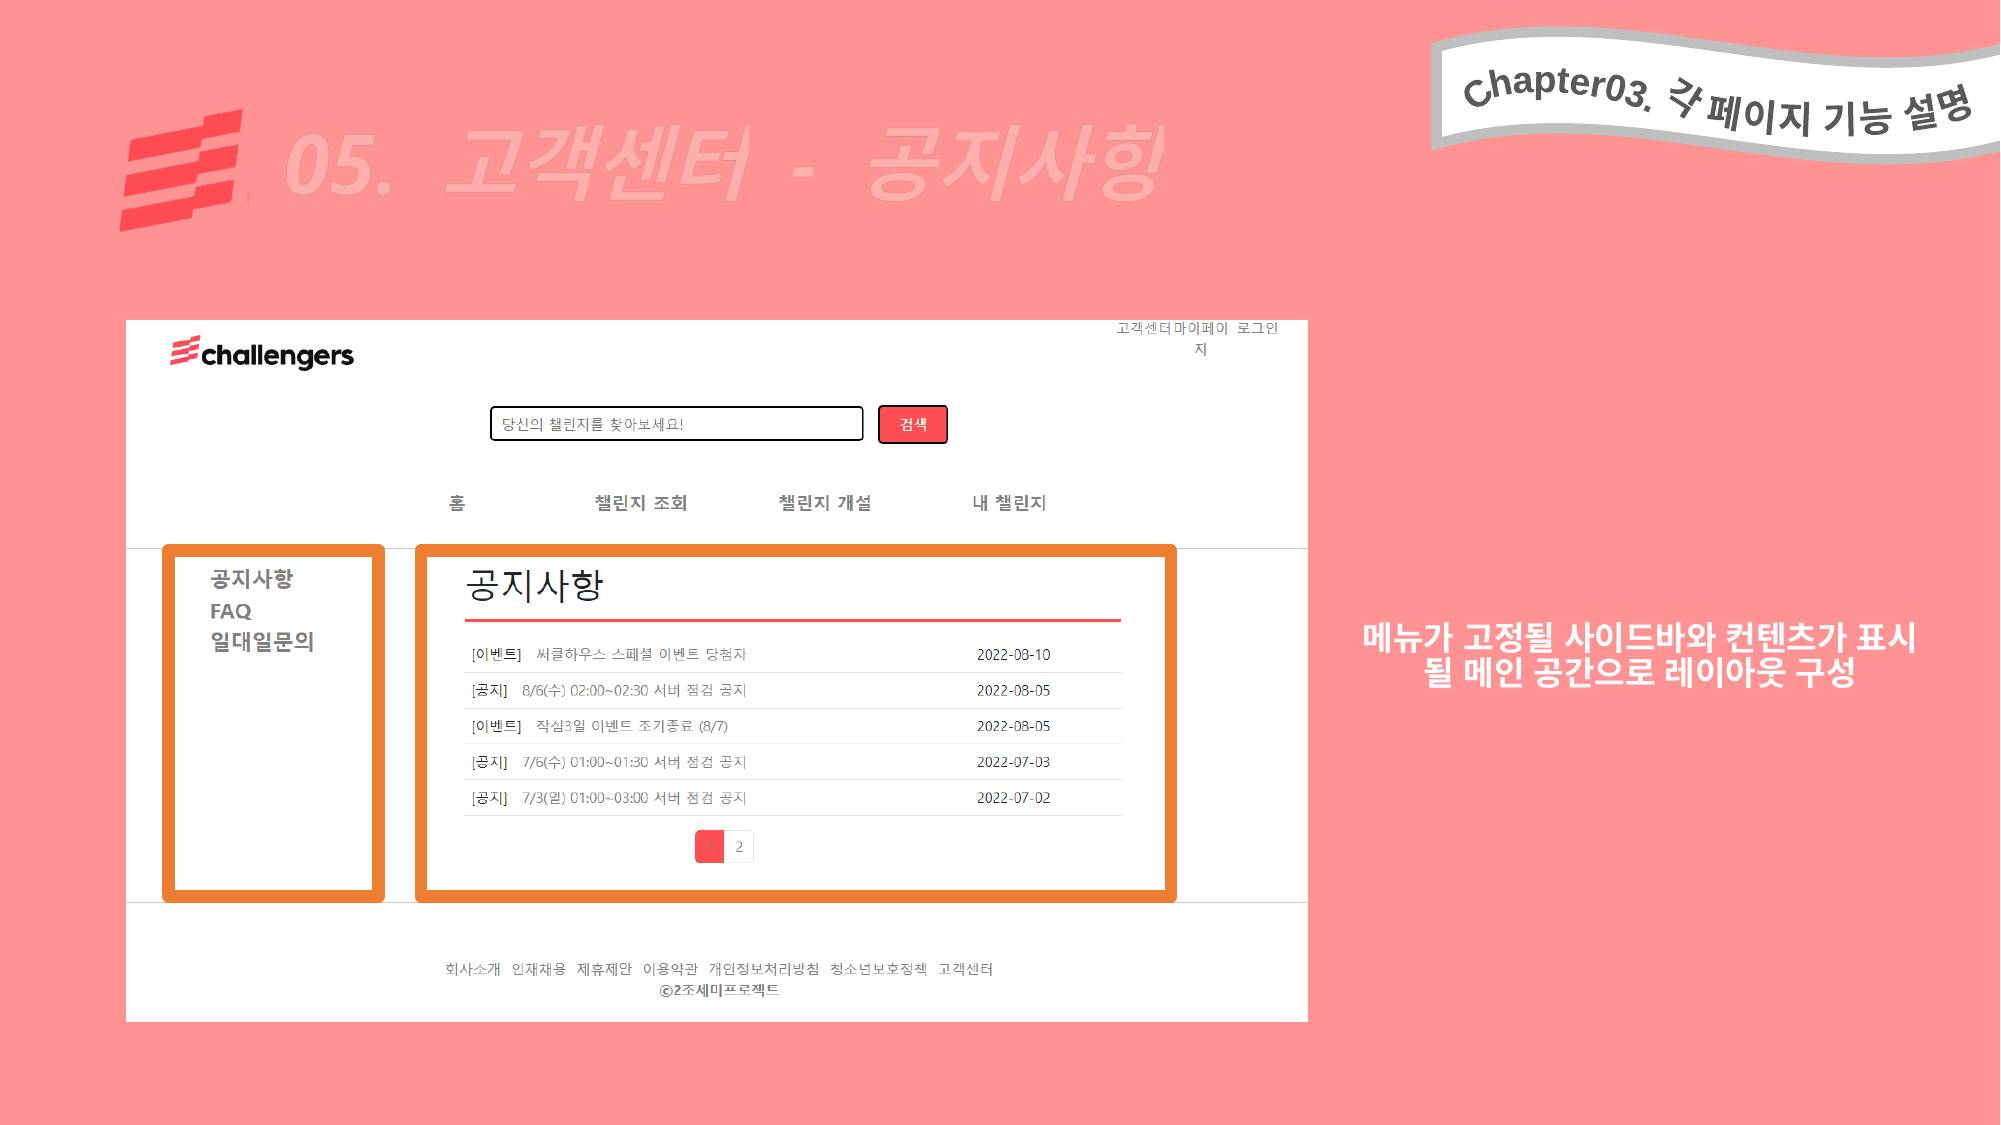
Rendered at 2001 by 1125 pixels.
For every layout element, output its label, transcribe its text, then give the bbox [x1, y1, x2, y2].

text_box [1435, 30, 2000, 161]
picture [126, 320, 1308, 1022]
title 05. 고객센터 - 공지사항 [268, 76, 1863, 258]
text_box 메뉴가 고정될 사이드바와 컨텐츠가 표시 될 메인 공간으로 레이아웃 구성 [1334, 320, 1947, 701]
picture [119, 109, 249, 256]
